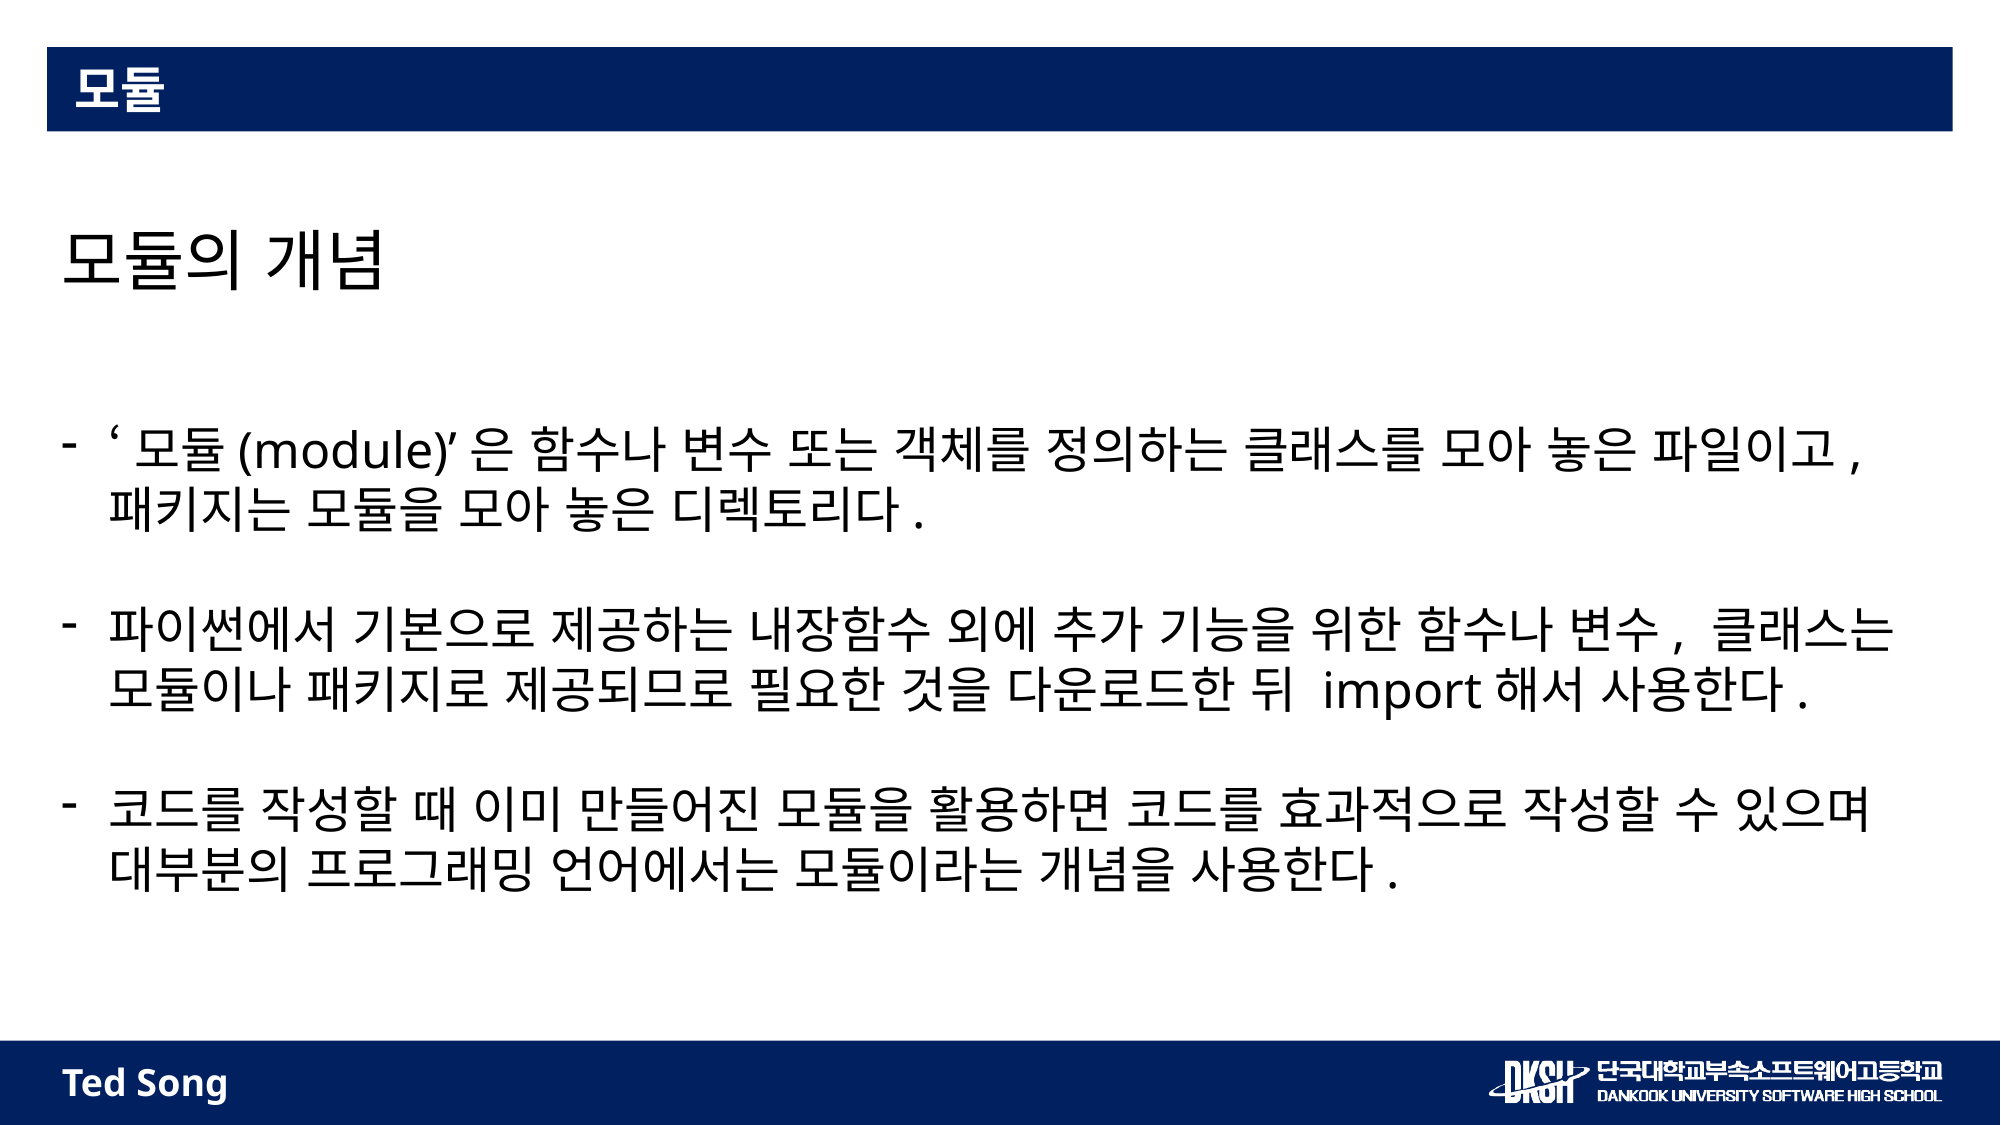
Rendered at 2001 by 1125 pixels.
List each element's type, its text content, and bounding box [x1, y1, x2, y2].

text_box 모듈 [59, 51, 182, 127]
text_box 모듈의 개념 ‘모듈(module)’은 함수나 변수 또는 객체를 정의하는 클래스를 모아 놓은 파일이고, 패키지는 모듈을 모아 놓은 디렉토리다. 파이썬에서 기본으로 제공하는 내장함수 외에 추가 기능을 위한 함수나 변수, 클래스는 모듈이나 패키지로 제공되므로 필요한 것을 다운로드한 뒤 import해서 사용한다. 코드를 작성할 때 이미 만들어진 모듈을 활용하면 코드를 효과적으로 작성할 수 있으며 대부분의 프로그래밍 언어에서는 모듈이라는 개념을 사용한다. [47, 211, 1953, 907]
text_box [46, 46, 1954, 132]
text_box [0, 1040, 2000, 1125]
